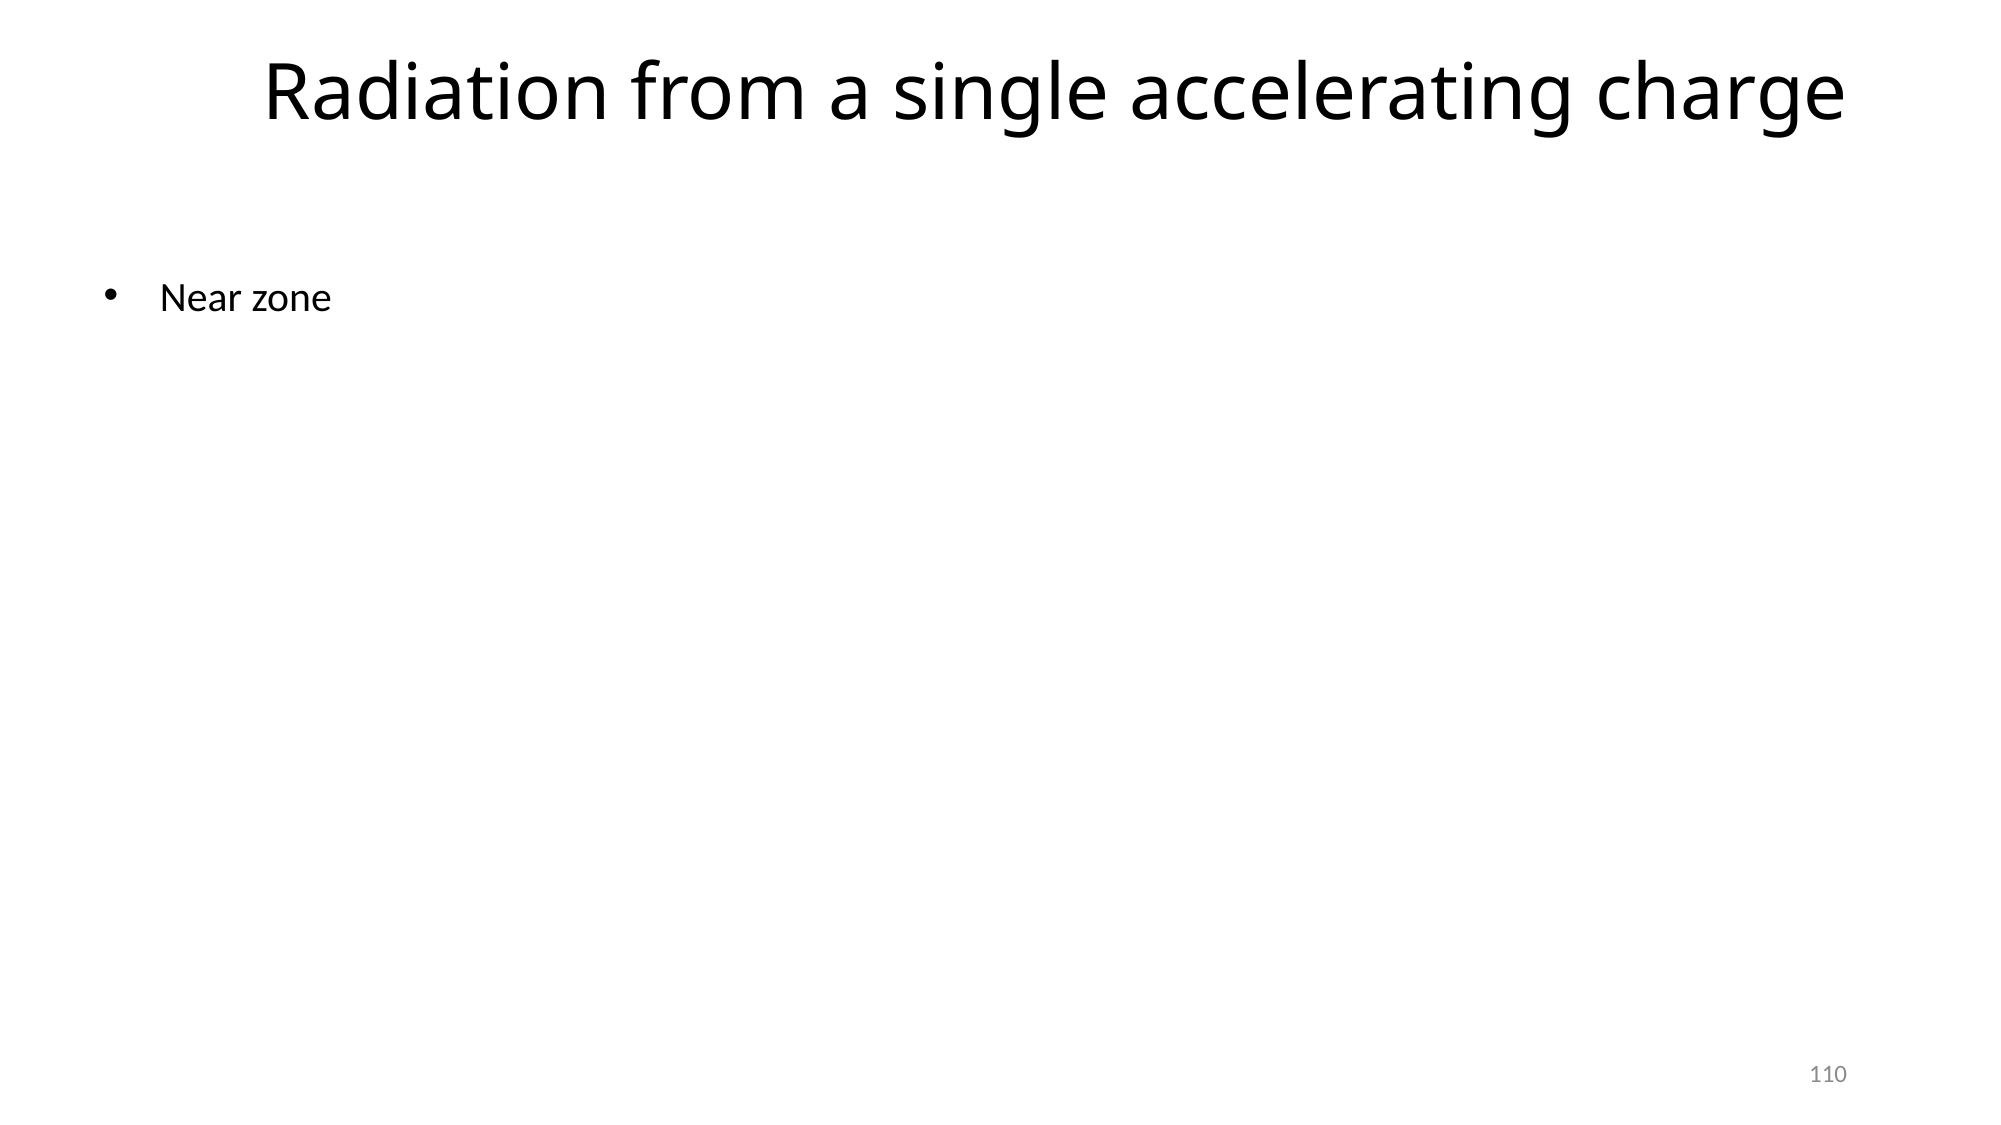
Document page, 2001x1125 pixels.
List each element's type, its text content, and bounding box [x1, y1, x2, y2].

title Radiation from a single accelerating charge [137, 13, 1975, 176]
slide_number 110 [1412, 1042, 1863, 1103]
